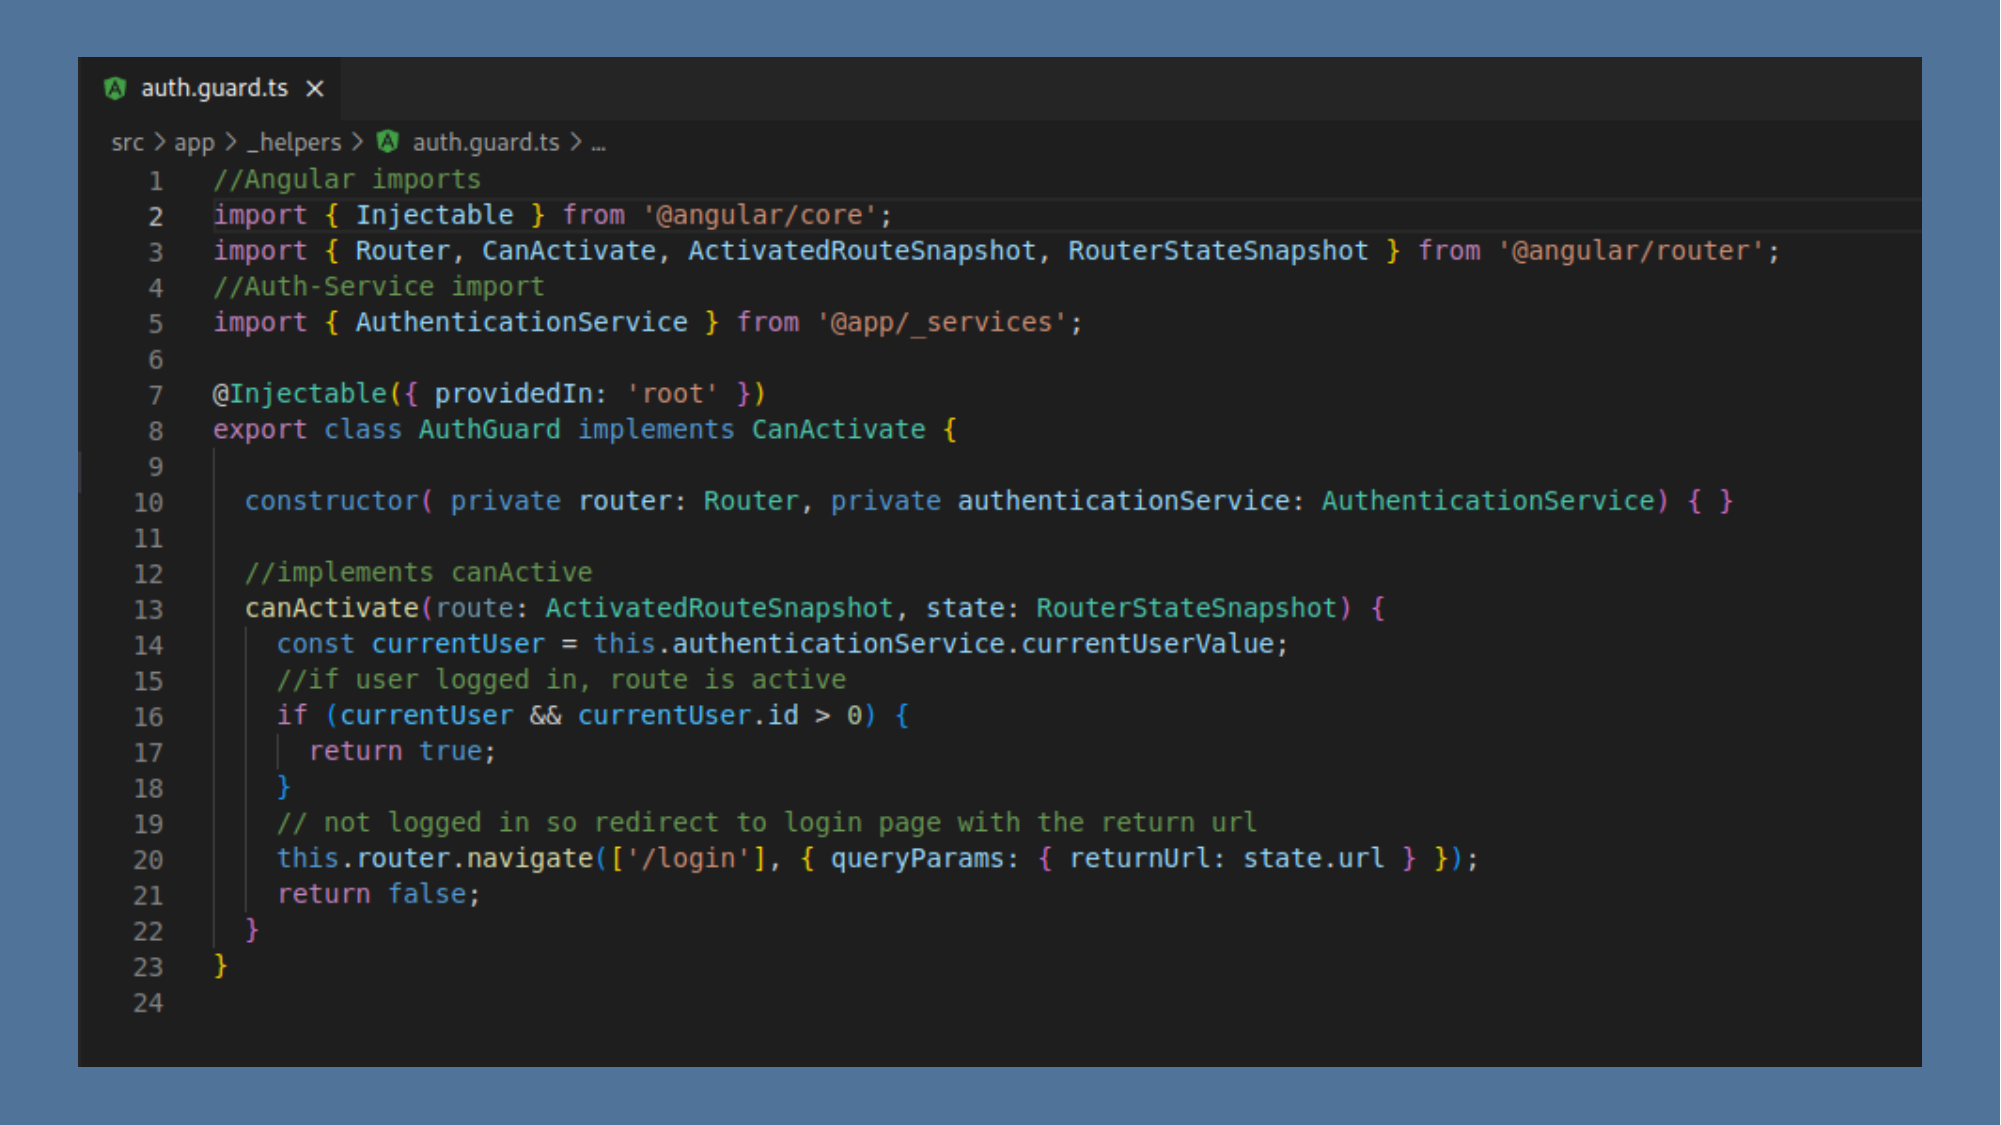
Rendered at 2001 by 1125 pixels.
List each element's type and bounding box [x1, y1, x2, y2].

picture [77, 57, 1922, 1068]
